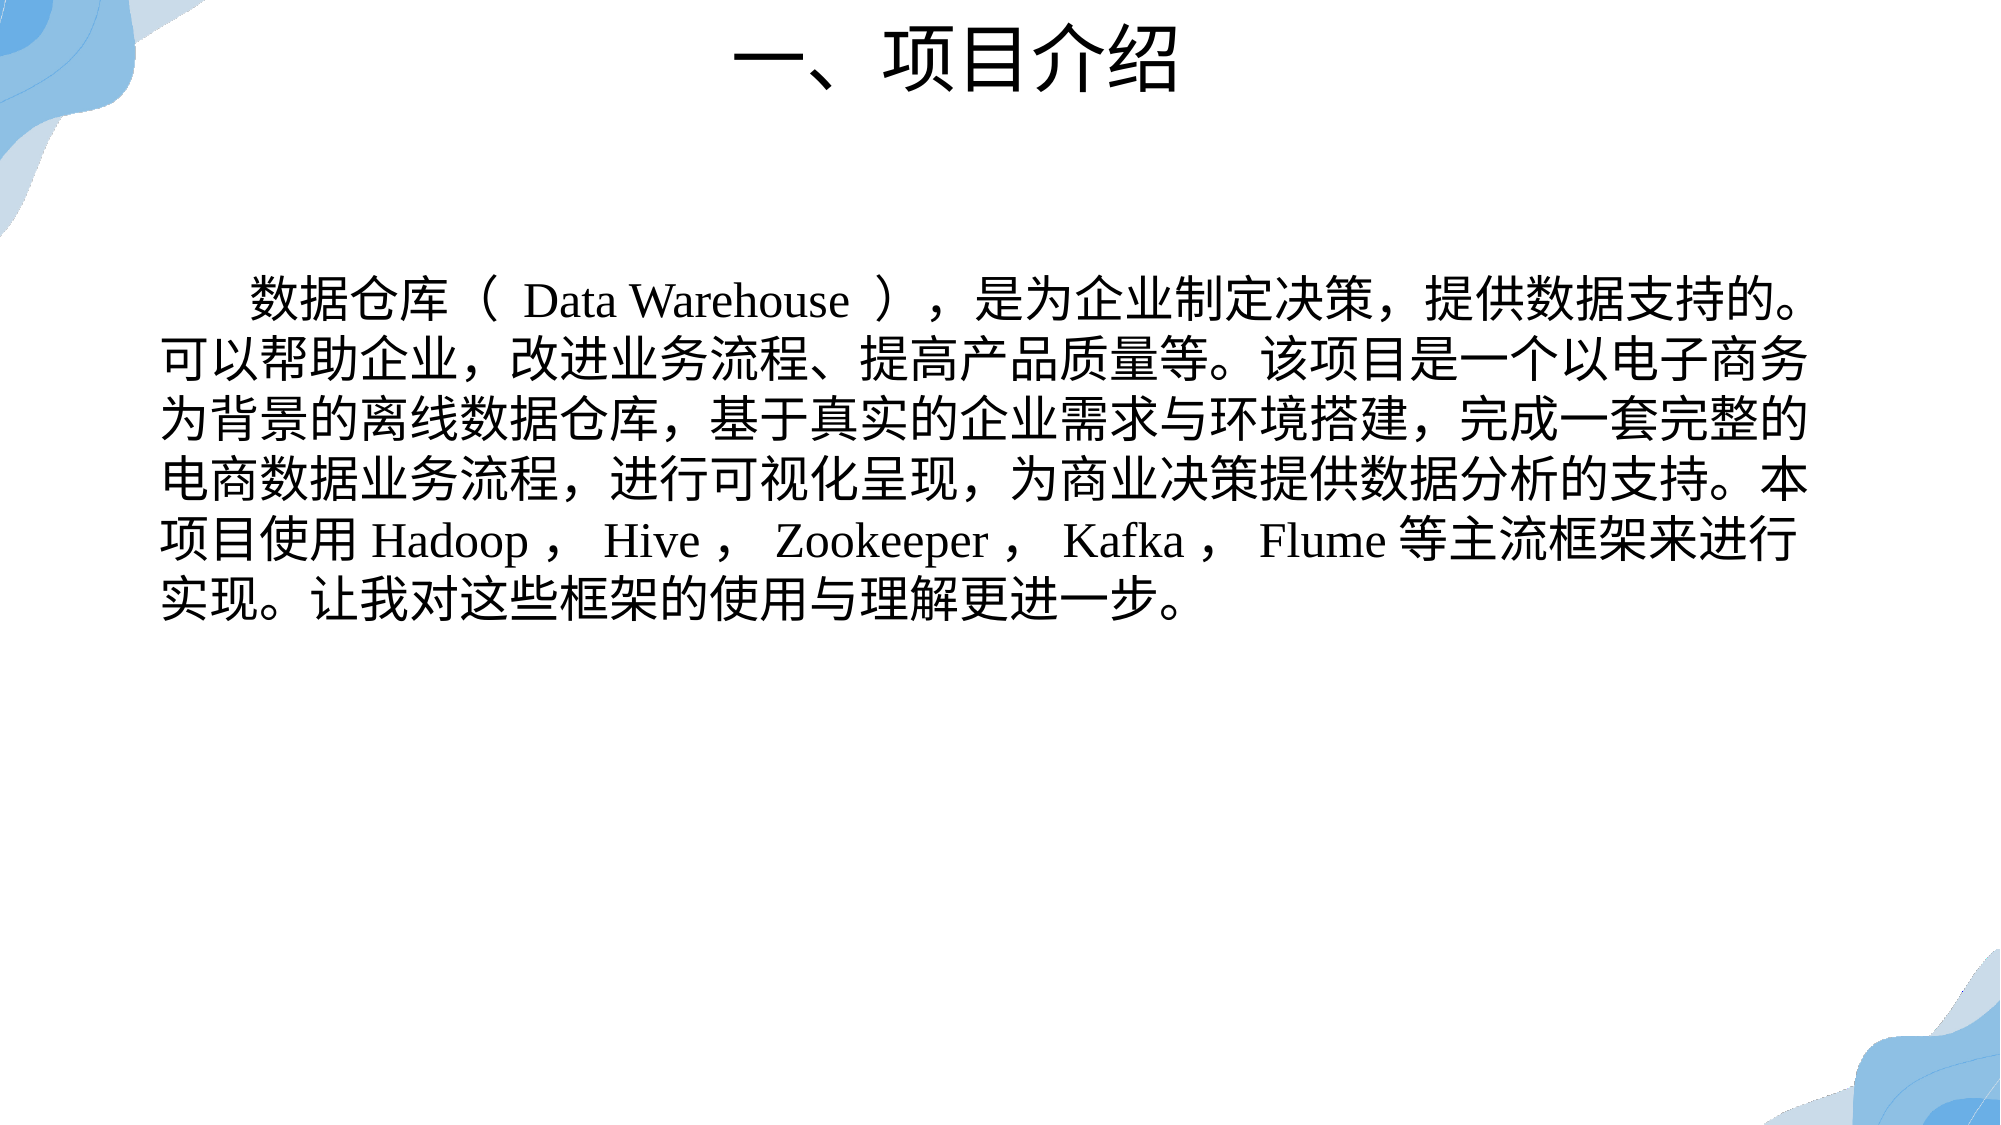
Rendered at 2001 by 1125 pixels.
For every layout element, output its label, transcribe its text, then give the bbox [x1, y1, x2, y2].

picture [1756, 949, 2000, 1125]
text_box 一、项目介绍 [715, 4, 1197, 110]
picture [0, 0, 212, 246]
text_box 数据仓库（ Data Warehouse ），是为企业制定决策，提供数据支持的。可以帮助企业，改进业务流程、提高产品质量等。该项目是一个以电子商务为背景的离线数据仓库，基于真实的企业需求与环境搭建，完成一套完整的电商数据业务流程，进行可视化呈现，为商业决策提供数据分析的支持。本项目使用Hadoop，Hive，Zookeeper，Kafka，Flume等主流框架来进行实现。让我对这些框架的使用与理解更进一步。 [144, 260, 1856, 635]
